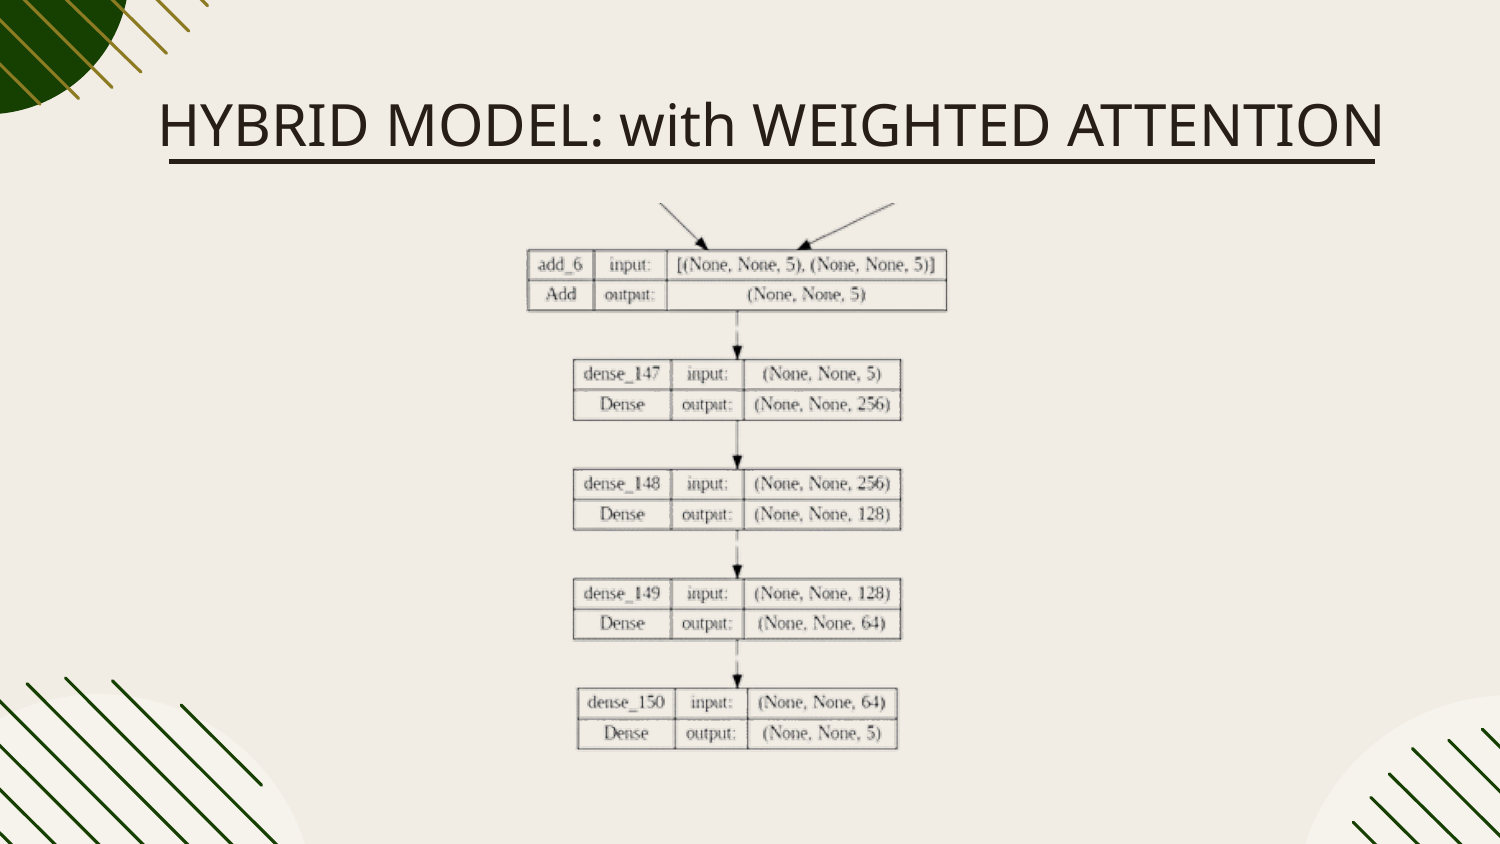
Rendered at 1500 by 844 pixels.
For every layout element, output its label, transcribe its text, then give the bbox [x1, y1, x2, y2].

picture [419, 203, 1182, 755]
title HYBRID MODEL: with WEIGHTED ATTENTION [43, 73, 1500, 190]
